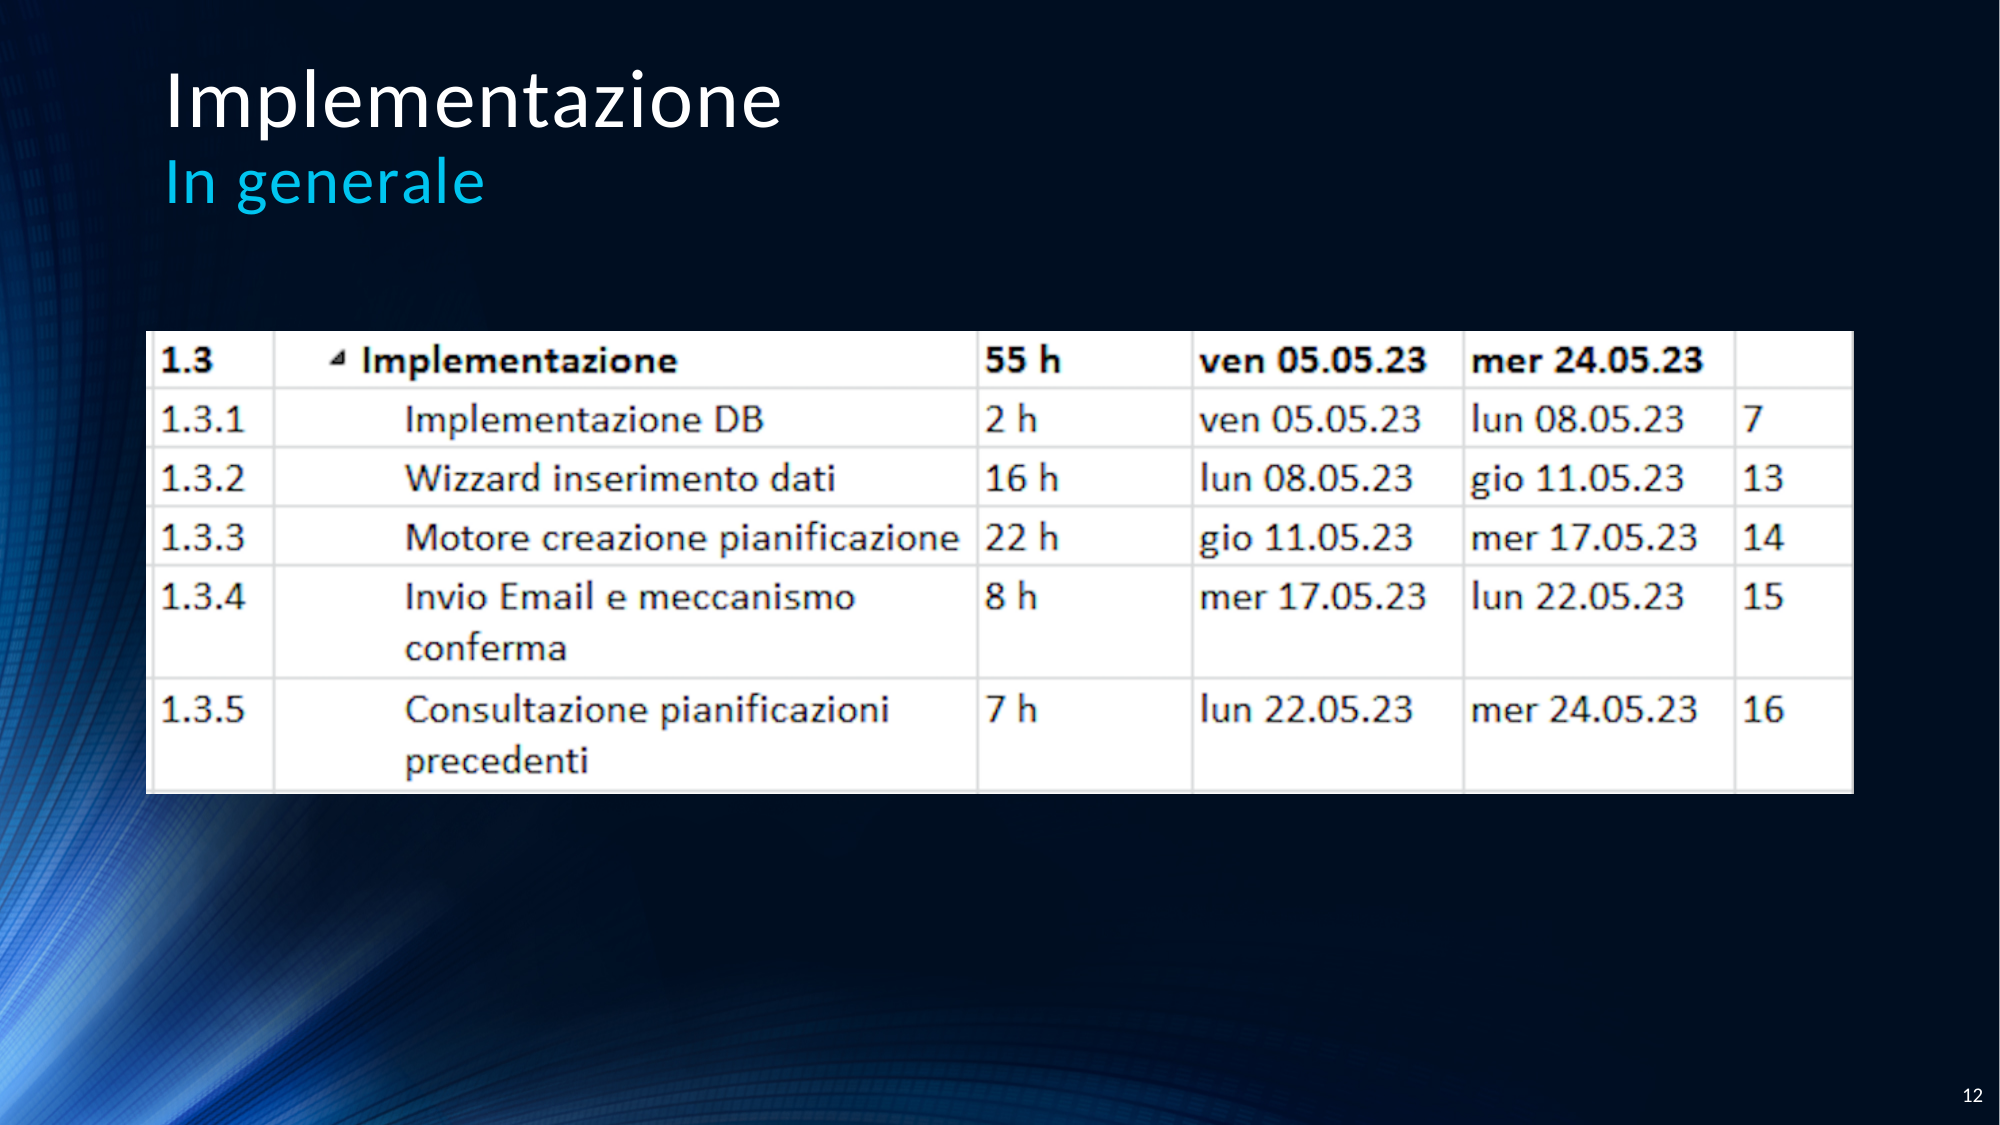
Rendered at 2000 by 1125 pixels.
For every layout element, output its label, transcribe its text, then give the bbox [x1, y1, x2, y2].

title Implementazione In generale [149, 0, 1650, 225]
picture [0, 0, 2000, 1125]
slide_number 12 [1860, 1071, 1999, 1117]
